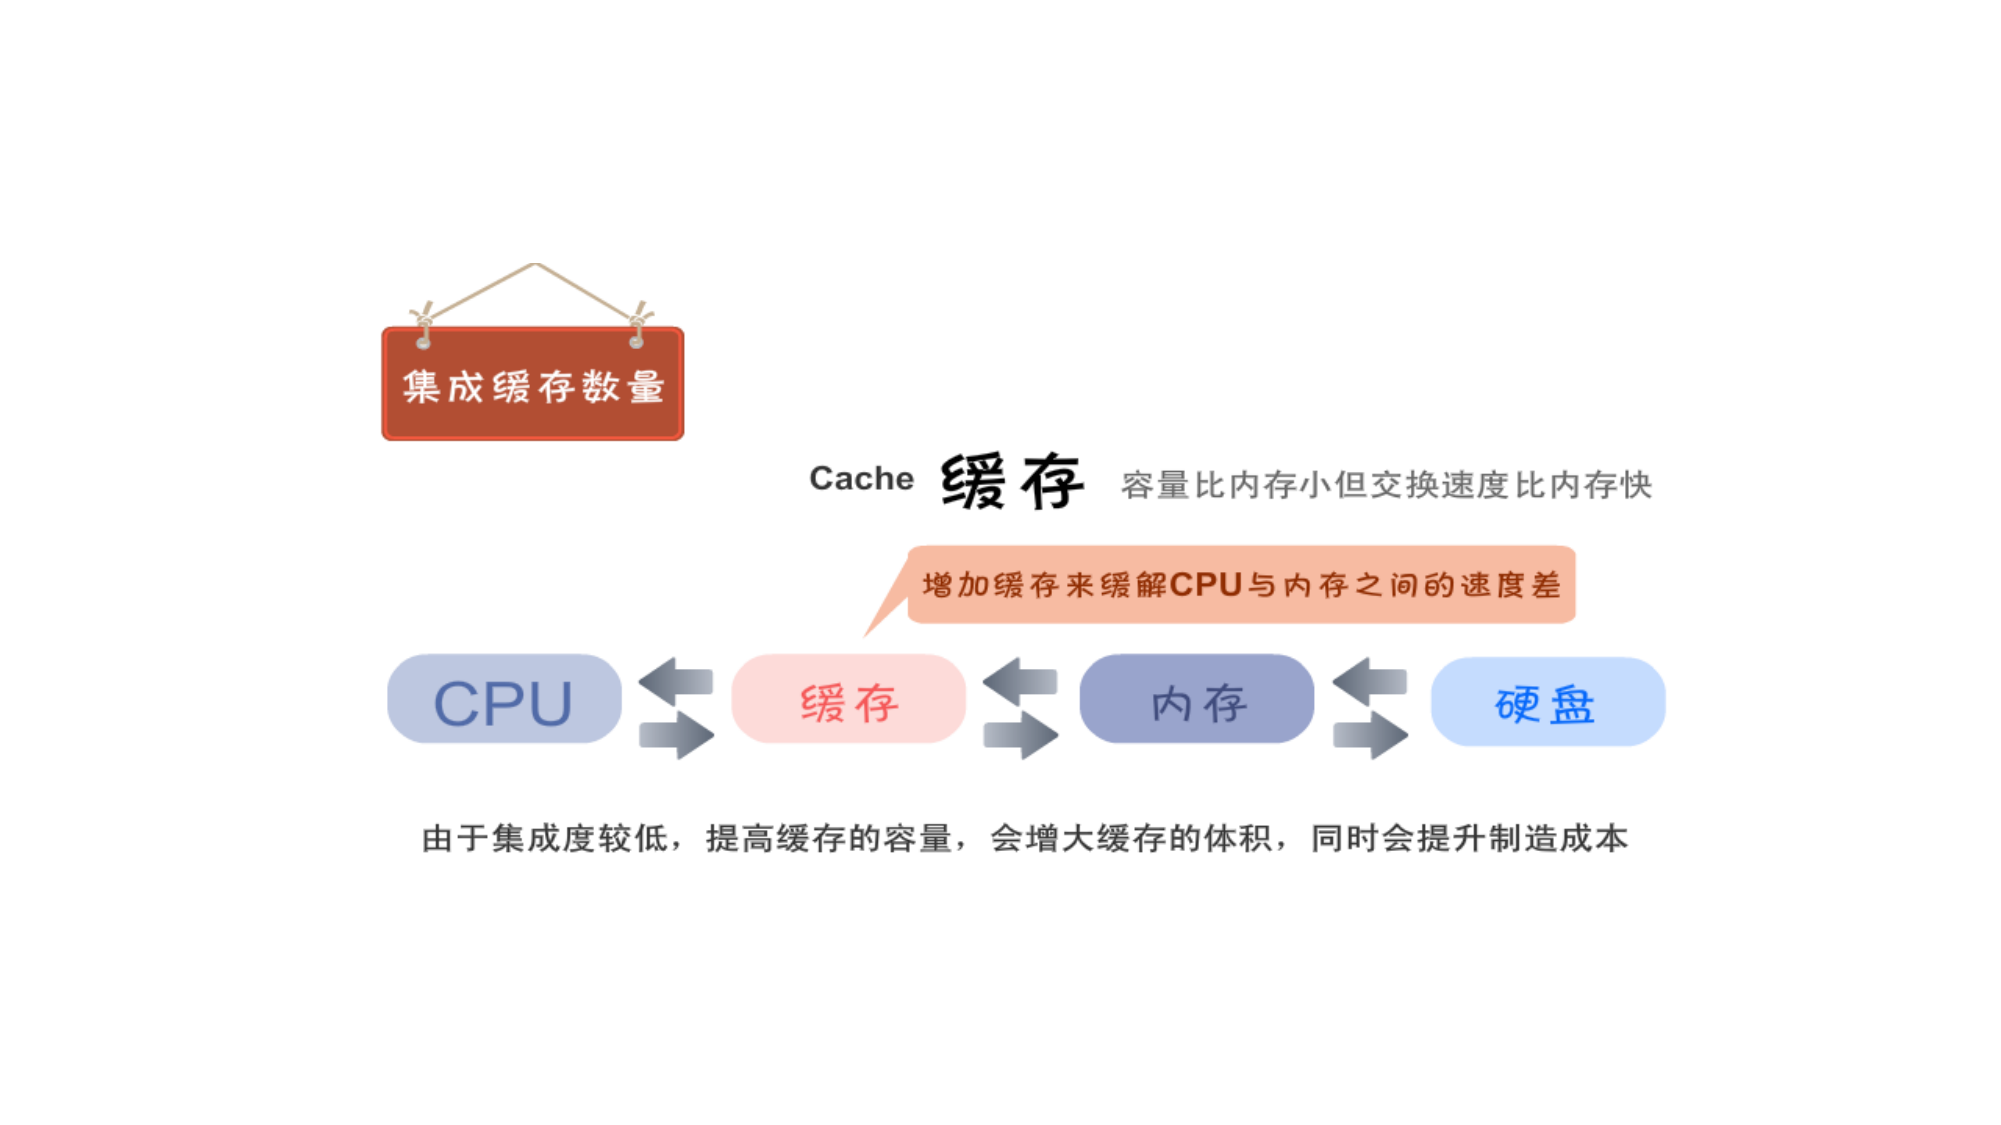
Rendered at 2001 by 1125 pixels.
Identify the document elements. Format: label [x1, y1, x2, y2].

picture [297, 263, 1757, 987]
